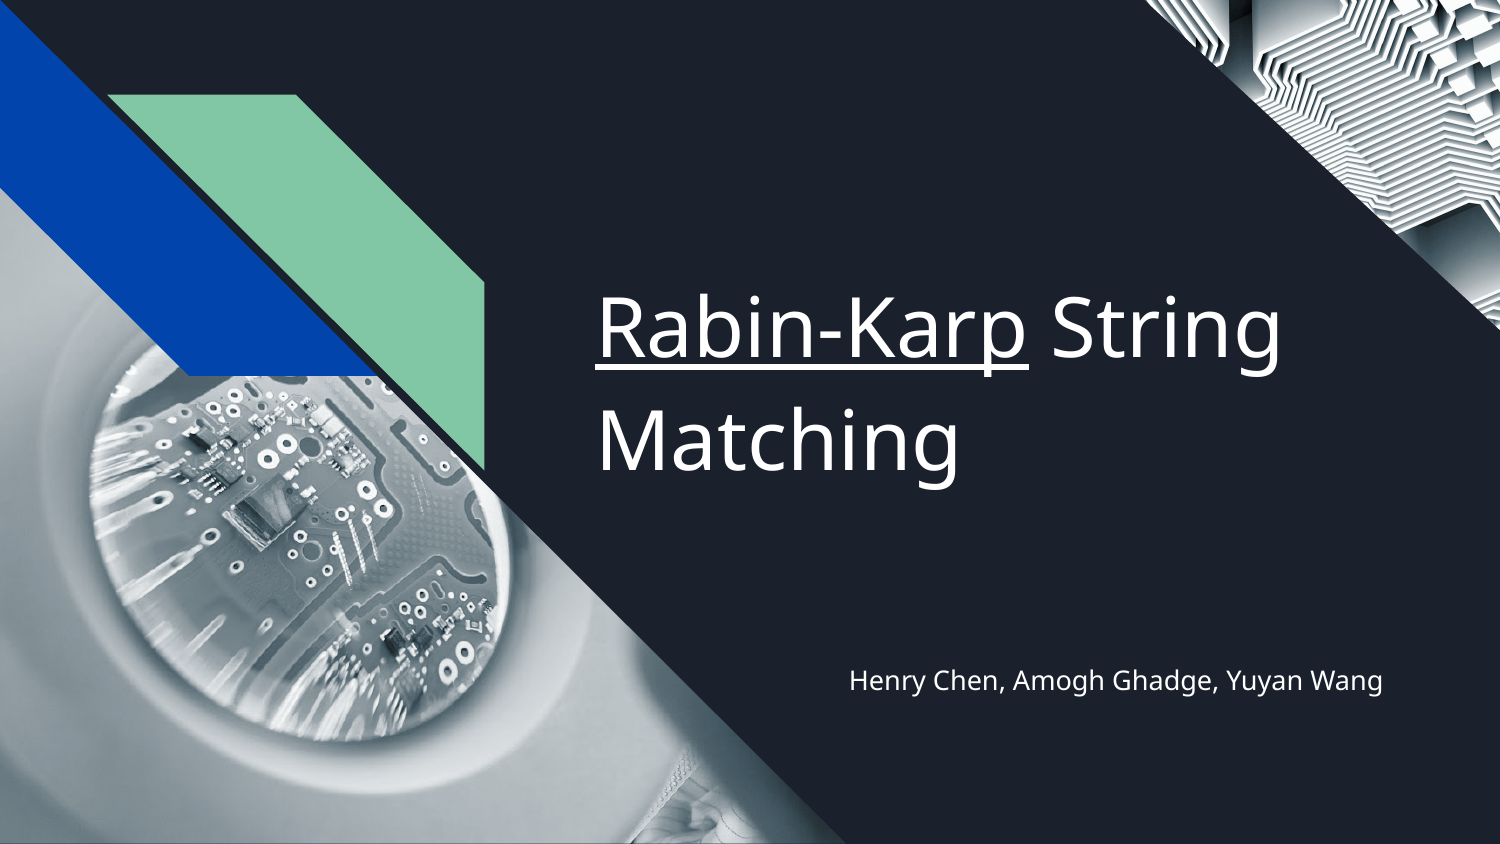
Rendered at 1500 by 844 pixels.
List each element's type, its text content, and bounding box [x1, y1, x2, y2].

picture [1144, 0, 1500, 331]
subtitle Henry Chen, Amogh Ghadge, Yuyan Wang [833, 643, 1404, 727]
picture [0, 189, 847, 844]
title Rabin-Karp String Matching [580, 258, 1404, 518]
